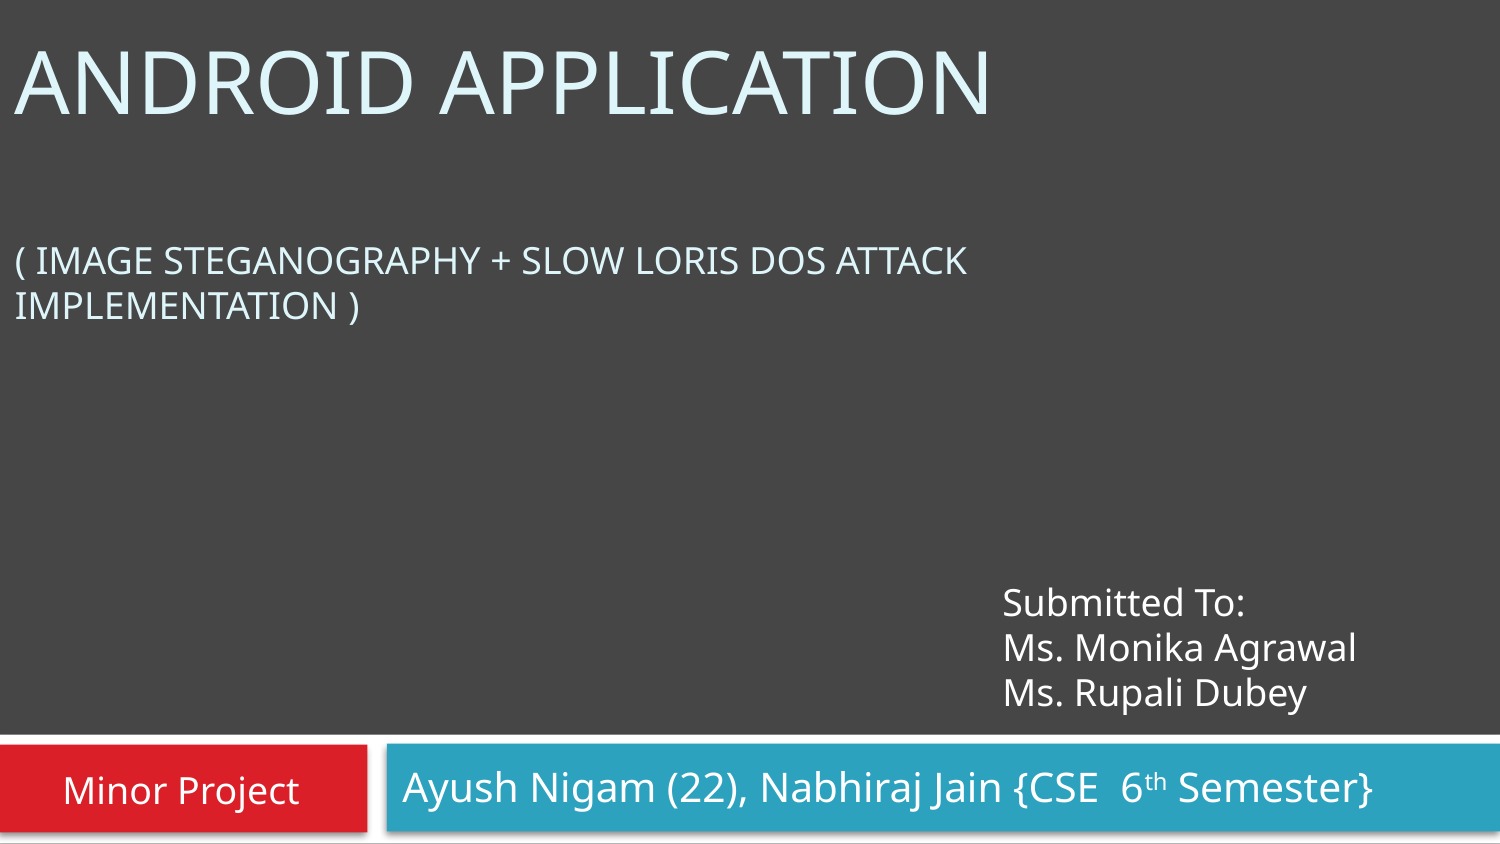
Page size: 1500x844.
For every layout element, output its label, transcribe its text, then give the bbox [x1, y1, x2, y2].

text_box Submitted To: Ms. Monika Agrawal Ms. Rupali Dubey [987, 571, 1500, 722]
subtitle Ayush Nigam (22), Nabhiraj Jain {CSE 6th Semester} [387, 744, 1457, 829]
text_box Minor Project [0, 759, 363, 820]
title Android application ( Image Steganography + Slow Loris dos Attack Implementation ) [0, 0, 1225, 335]
